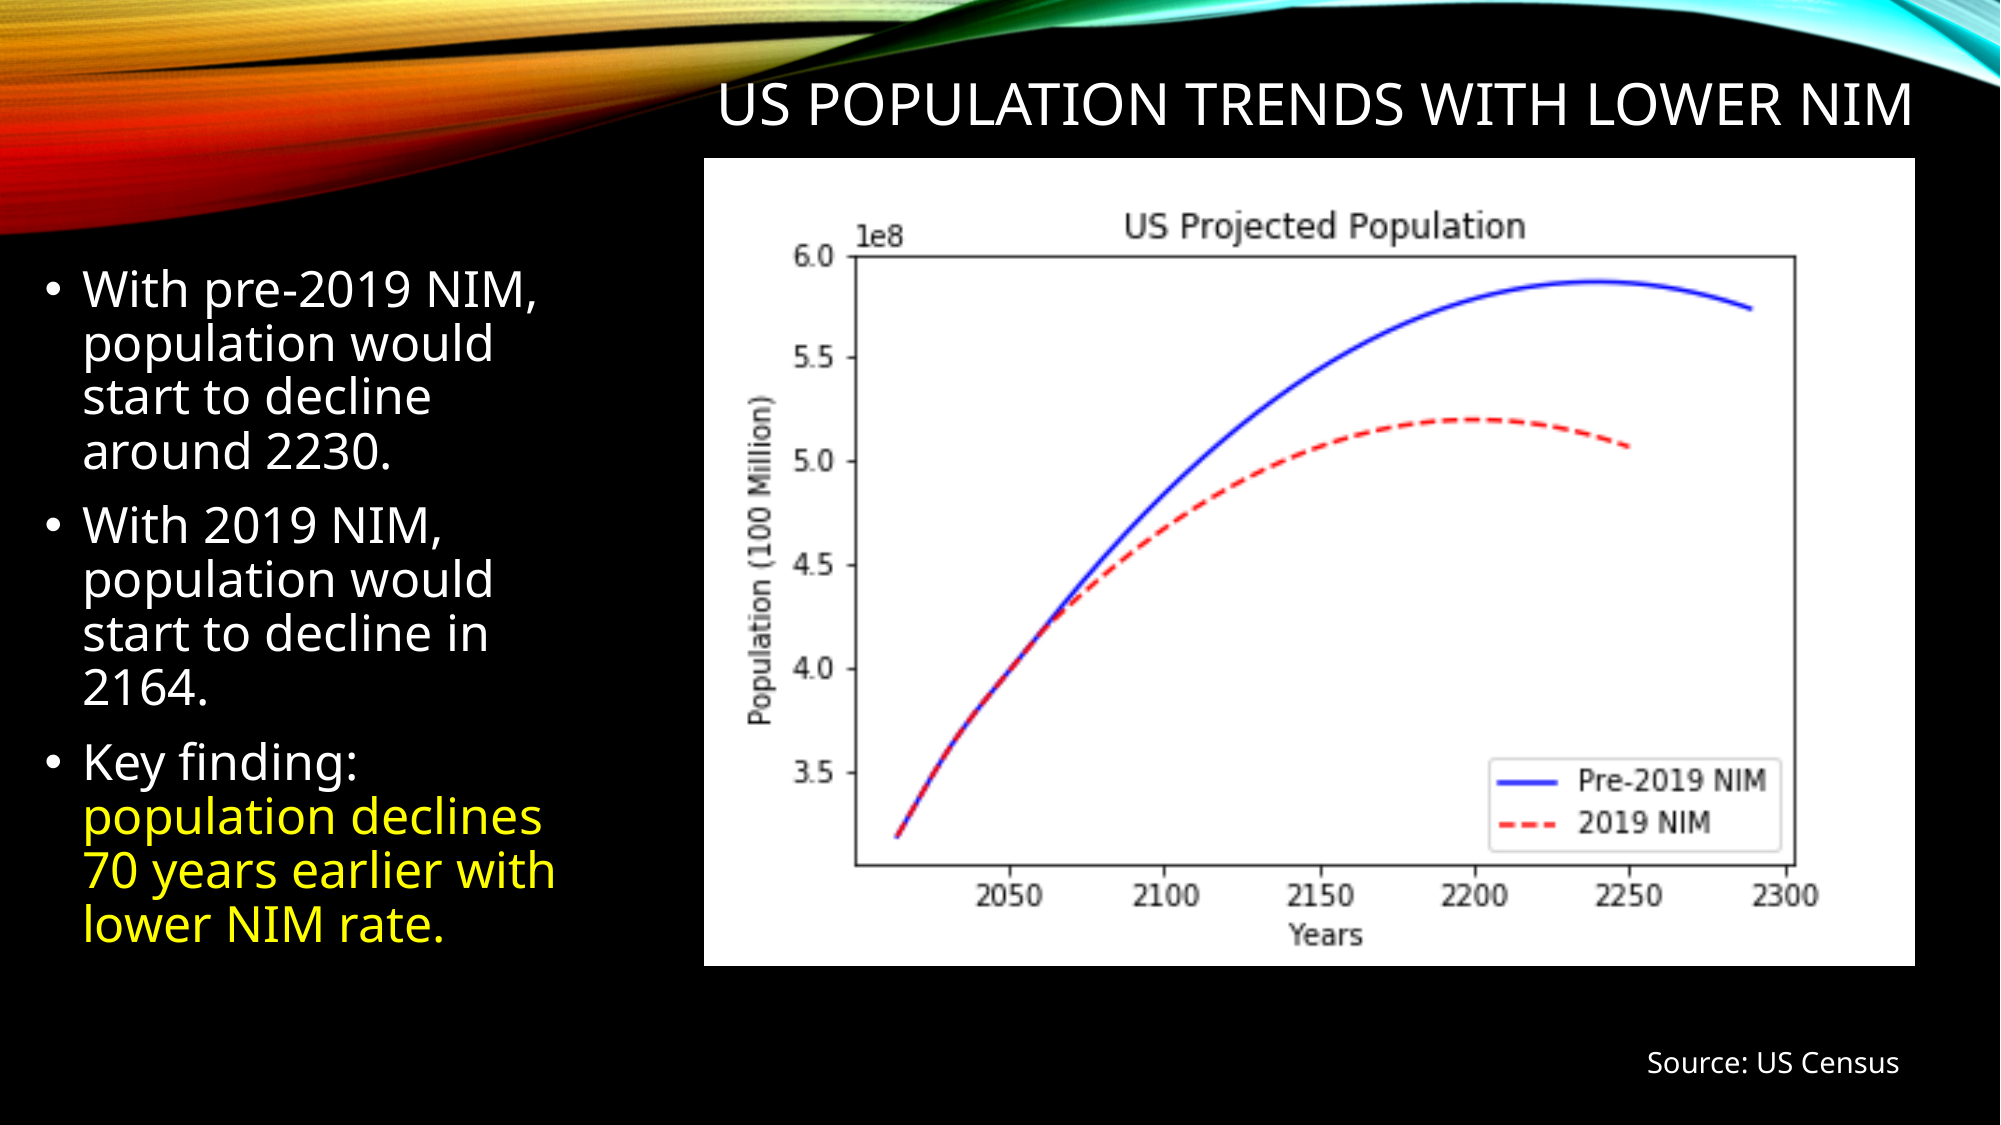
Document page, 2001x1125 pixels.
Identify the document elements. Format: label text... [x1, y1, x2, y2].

text_box Source: US Census [1610, 1037, 1915, 1087]
picture [0, 0, 2000, 966]
list With pre-2019 NIM, population would start to decline around 2230. With 2019 NIM, population would start to decline in 2164. Key finding: population declines 70 years earlier with lower NIM rate. [29, 256, 611, 1038]
title US population trends with Lower nim [429, 0, 1931, 213]
